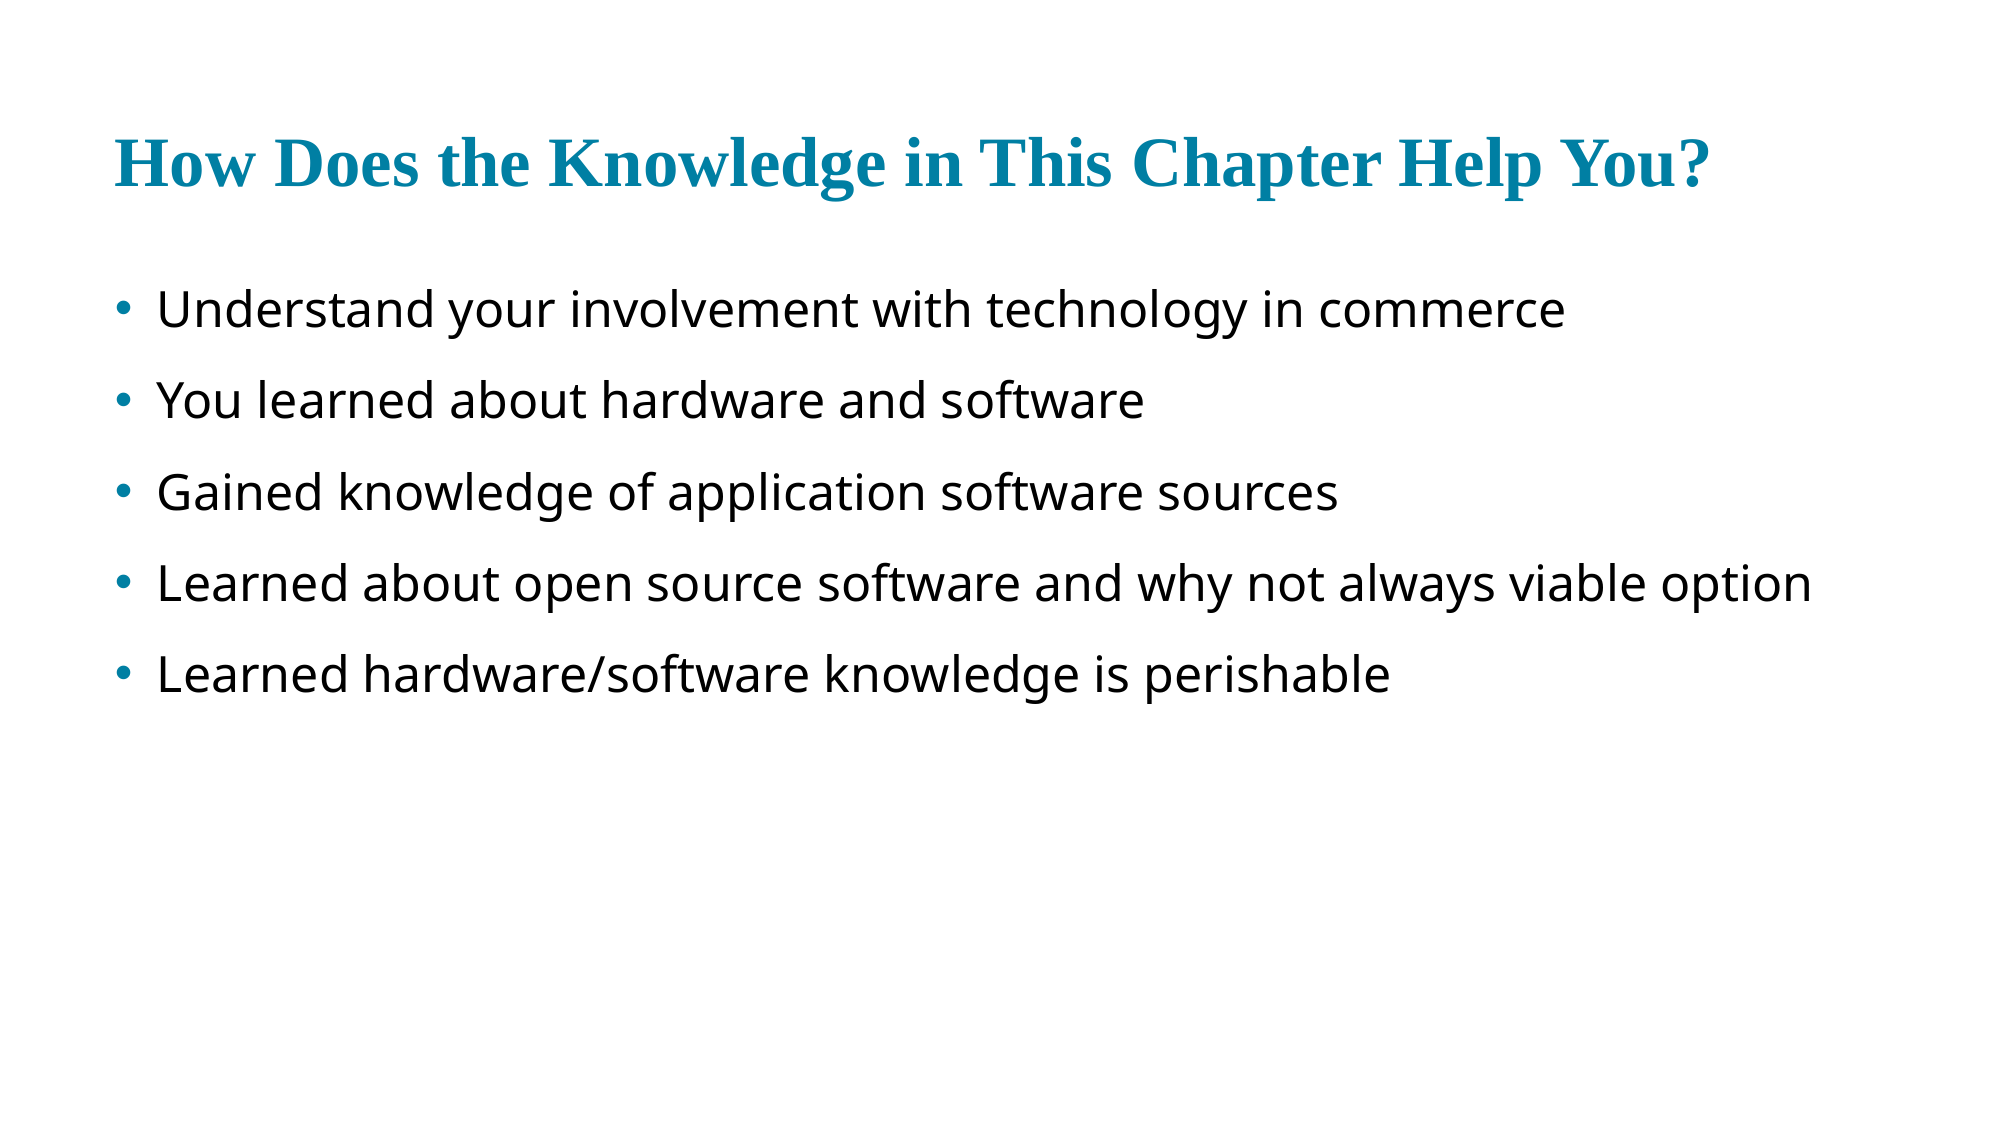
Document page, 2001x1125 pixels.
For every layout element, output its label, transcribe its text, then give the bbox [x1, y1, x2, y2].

list Understand your involvement with technology in commerce You learned about hardware and software Gained knowledge of application software sources Learned about open source software and why not always viable option Learned hardware/software knowledge is perishable [99, 262, 1900, 1005]
title How Does the Knowledge in This Chapter Help You? [99, 35, 1900, 216]
